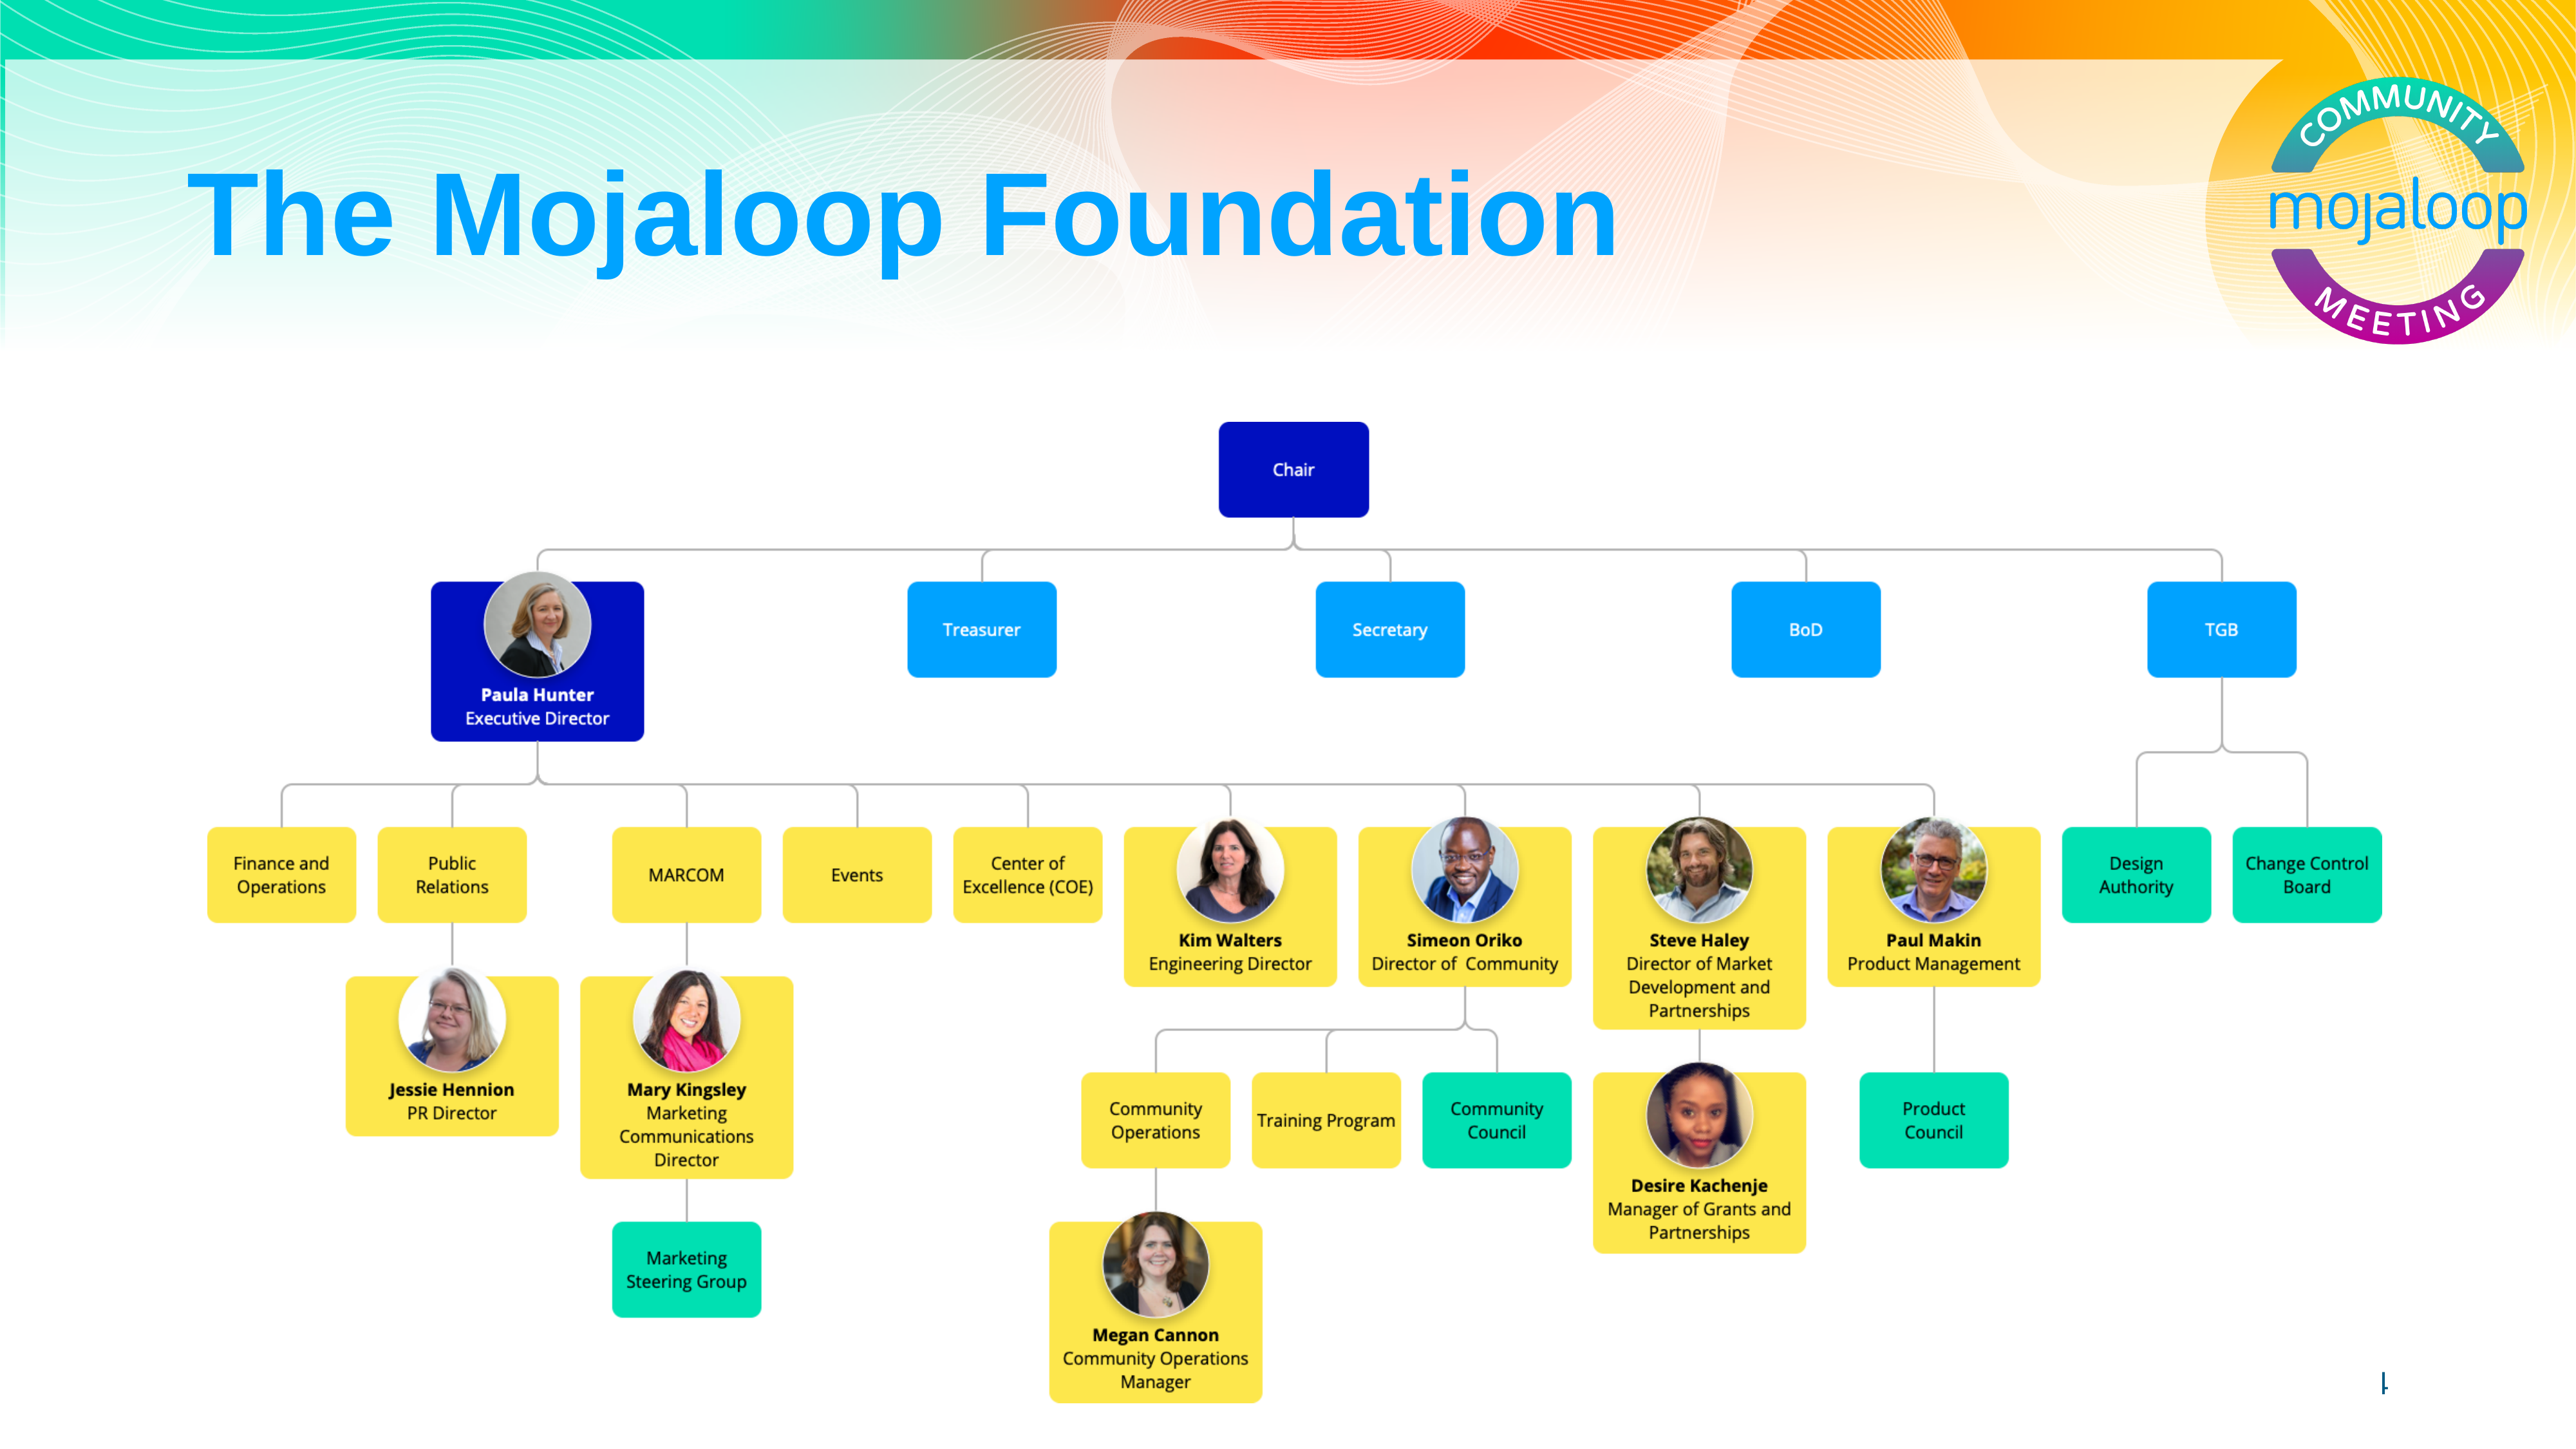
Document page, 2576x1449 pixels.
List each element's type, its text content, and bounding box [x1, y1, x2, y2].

picture [0, 0, 2576, 1449]
title The Mojaloop Foundation [177, 77, 2170, 357]
slide_number 4 [1819, 1343, 2399, 1421]
